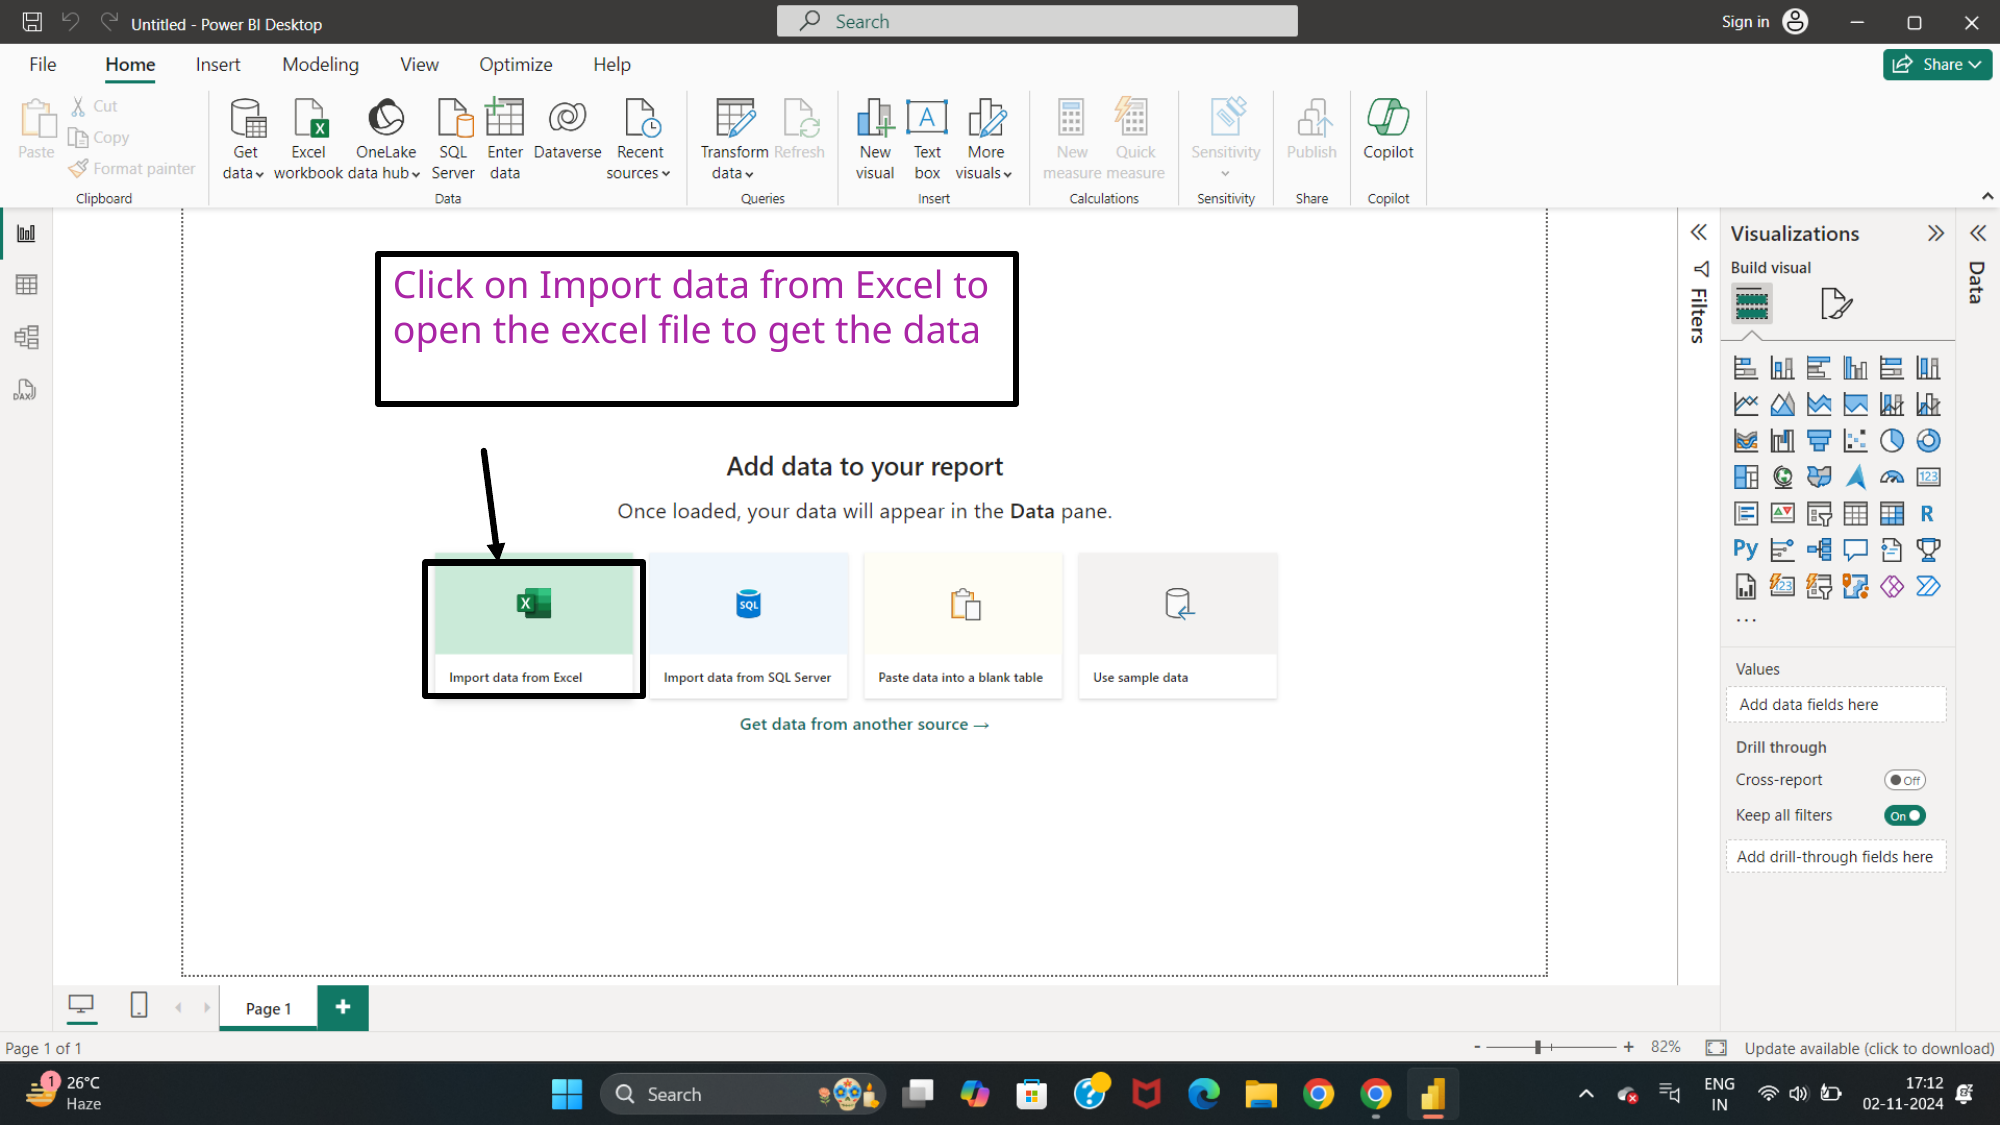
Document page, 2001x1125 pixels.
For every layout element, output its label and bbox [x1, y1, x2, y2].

picture [0, 0, 2000, 1125]
text_box [483, 450, 499, 563]
